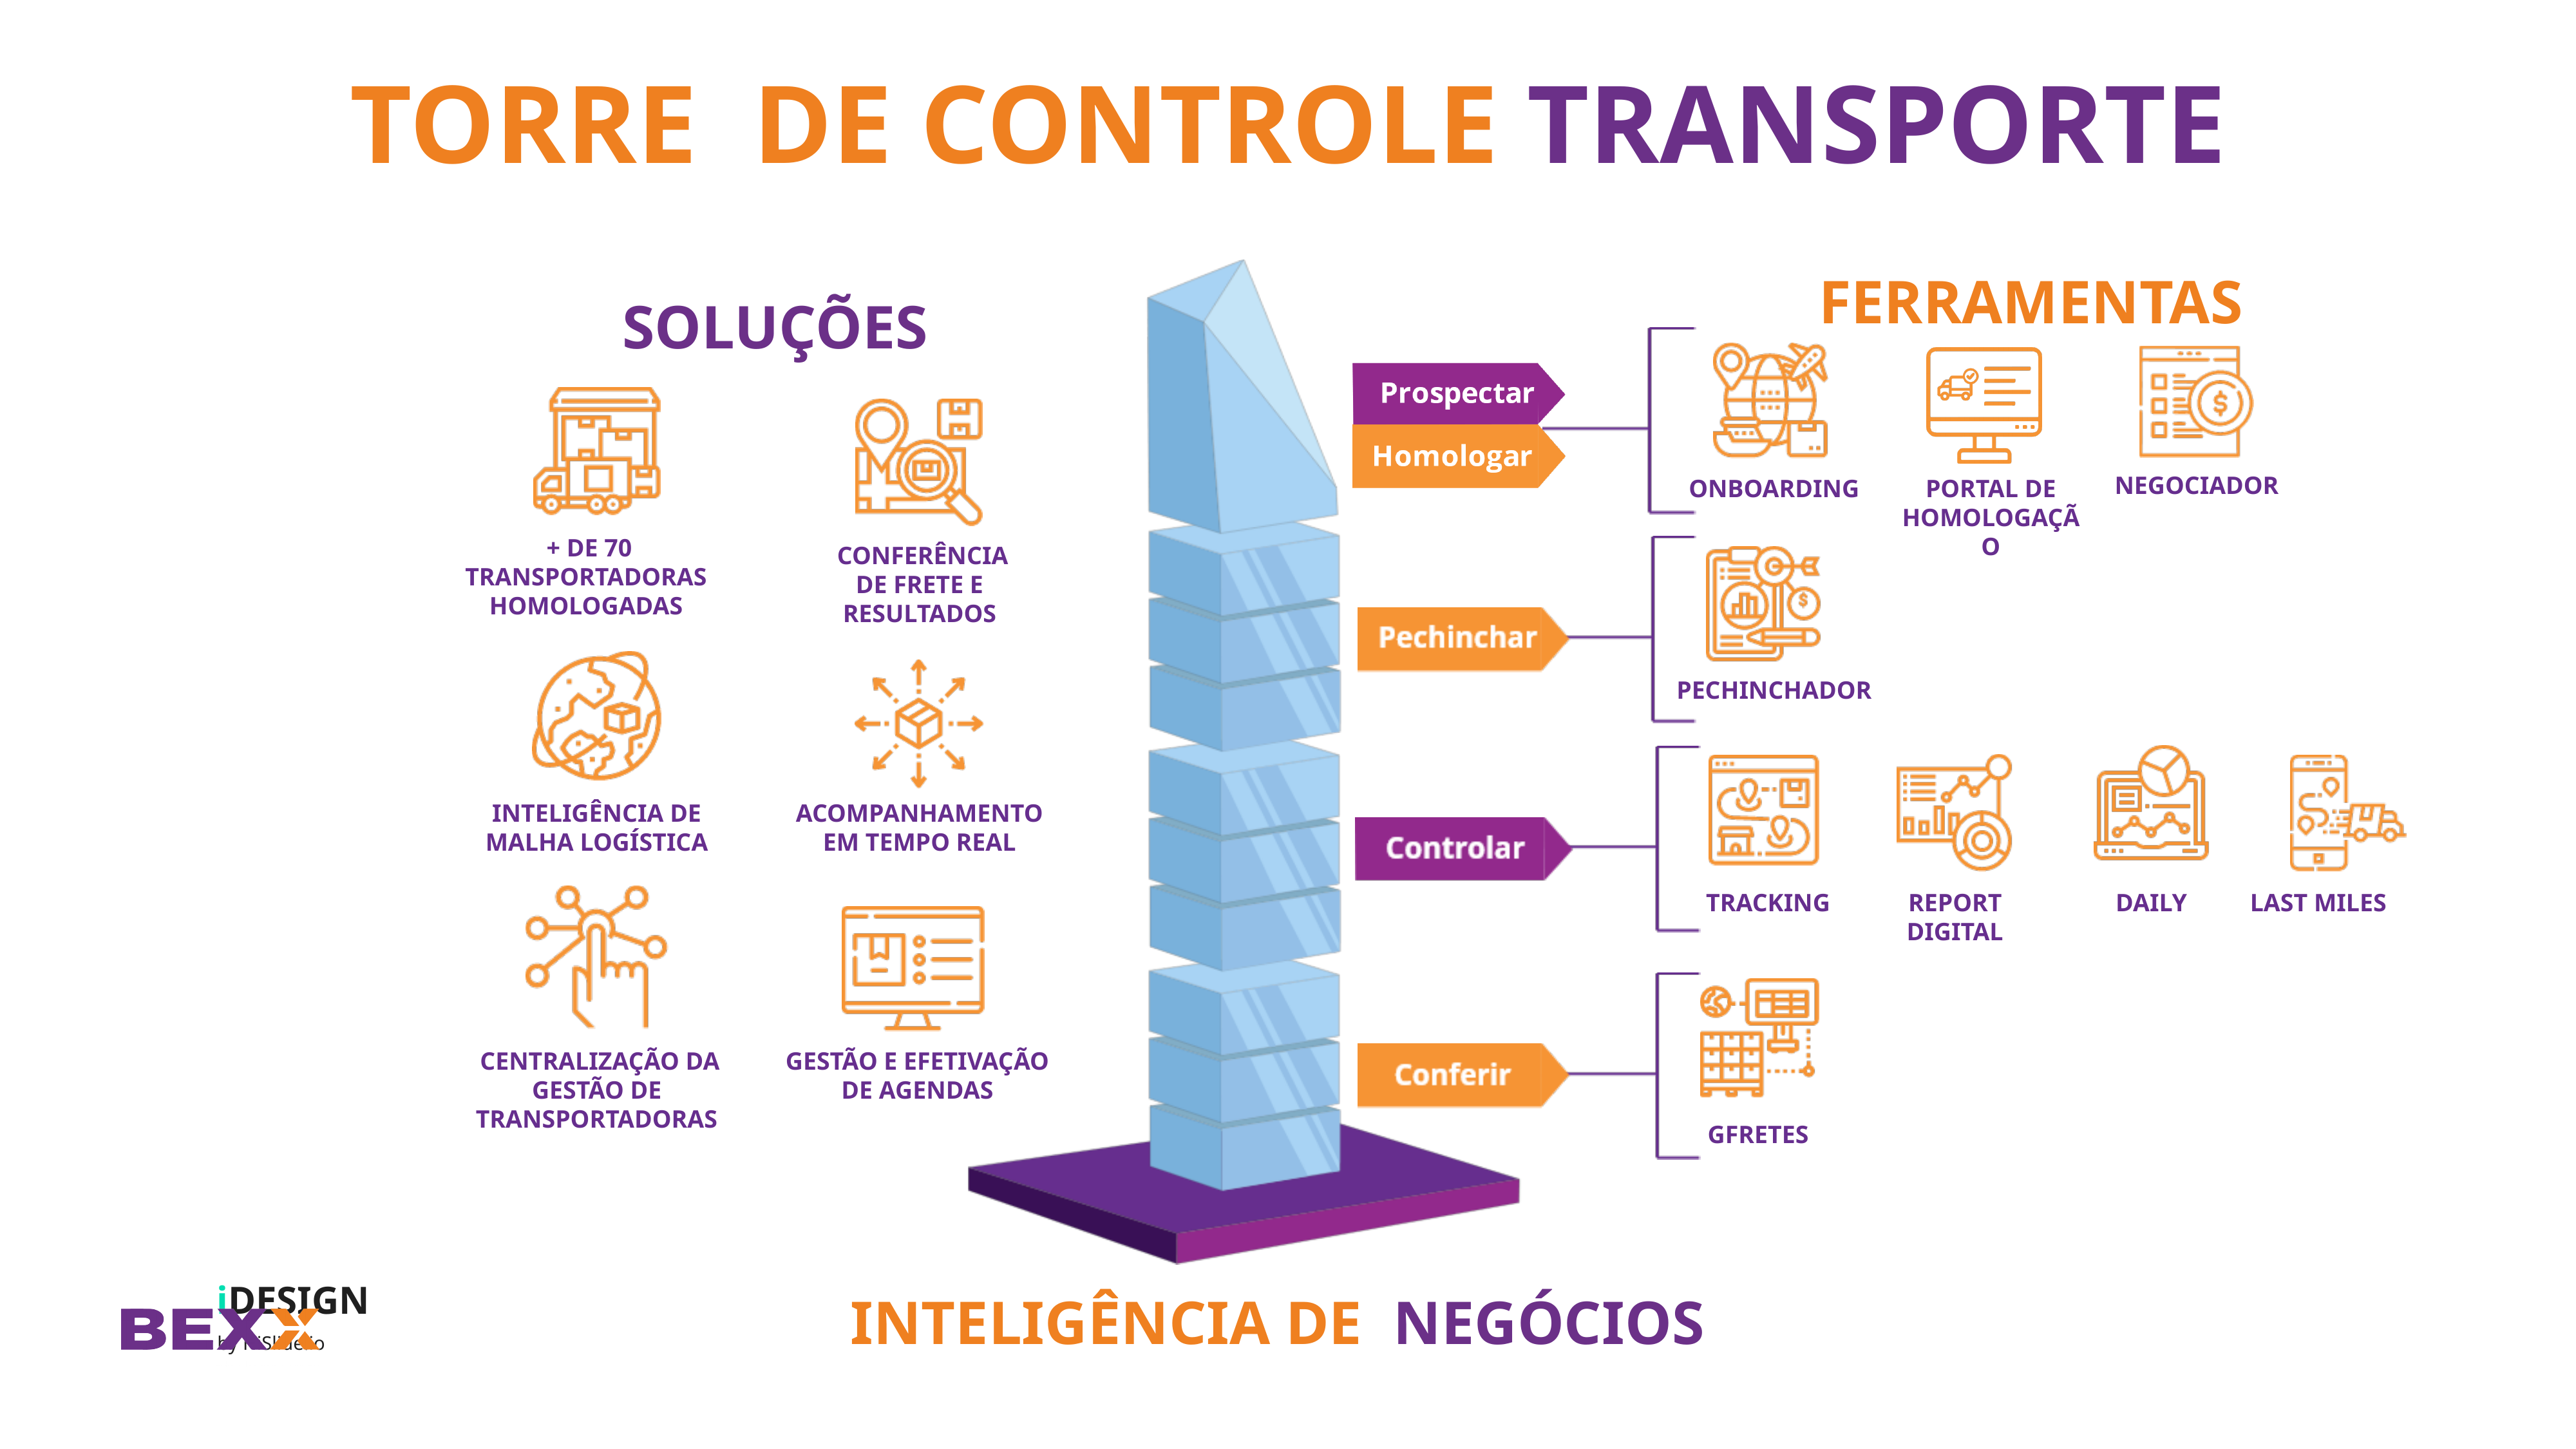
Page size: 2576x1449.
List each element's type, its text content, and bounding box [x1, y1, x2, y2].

text_box FERRAMENTAS [1644, 260, 2417, 352]
text_box ONBOARDING [1696, 468, 1878, 507]
text_box INTELIGÊNCIA DE MALHA LOGÍSTICA [464, 793, 730, 860]
picture [1897, 754, 2013, 872]
text_box INTELIGÊNCIA DE NEGÓCIOS [706, 1281, 1848, 1373]
text_box SOLUÇÕES [388, 285, 968, 377]
text_box LAST MILES [2230, 882, 2400, 922]
picture [1926, 347, 2042, 464]
picture [2290, 755, 2407, 871]
picture [842, 260, 1819, 1265]
text_box CENTRALIZAÇÃO DA GESTÃO DE TRANSPORTADORAS [464, 1041, 730, 1137]
picture [107, 1264, 336, 1400]
picture [1709, 755, 1819, 866]
text_box DAILY [2087, 882, 2216, 922]
text_box PORTAL DE HOMOLOGAÇÃO [1884, 468, 2098, 565]
picture [2139, 346, 2254, 458]
picture [1706, 546, 1822, 663]
text_box REPORT DIGITAL [1847, 882, 2063, 951]
text_box + DE 70 TRANSPORTADORAS HOMOLOGADAS [453, 527, 719, 624]
picture [1713, 343, 1829, 459]
picture [526, 886, 668, 1029]
text_box NEGOCIADOR [2087, 465, 2300, 504]
text_box TORRE DE CONTROLE TRANSPORTE [147, 52, 2429, 178]
text_box ACOMPANHAMENTO EM TEMPO REAL [767, 793, 968, 860]
picture [533, 387, 661, 515]
text_box GFRETES [1701, 1114, 1819, 1153]
text_box TRACKING [1701, 882, 1847, 922]
text_box PECHINCHADOR [1696, 670, 1884, 709]
text_box GESTÃO E EFETIVAÇÃO DE AGENDAS [775, 1041, 968, 1108]
picture [532, 651, 661, 781]
text_box CONFERÊNCIA DE FRETE E RESULTADOS [786, 536, 968, 632]
picture [2094, 745, 2210, 862]
